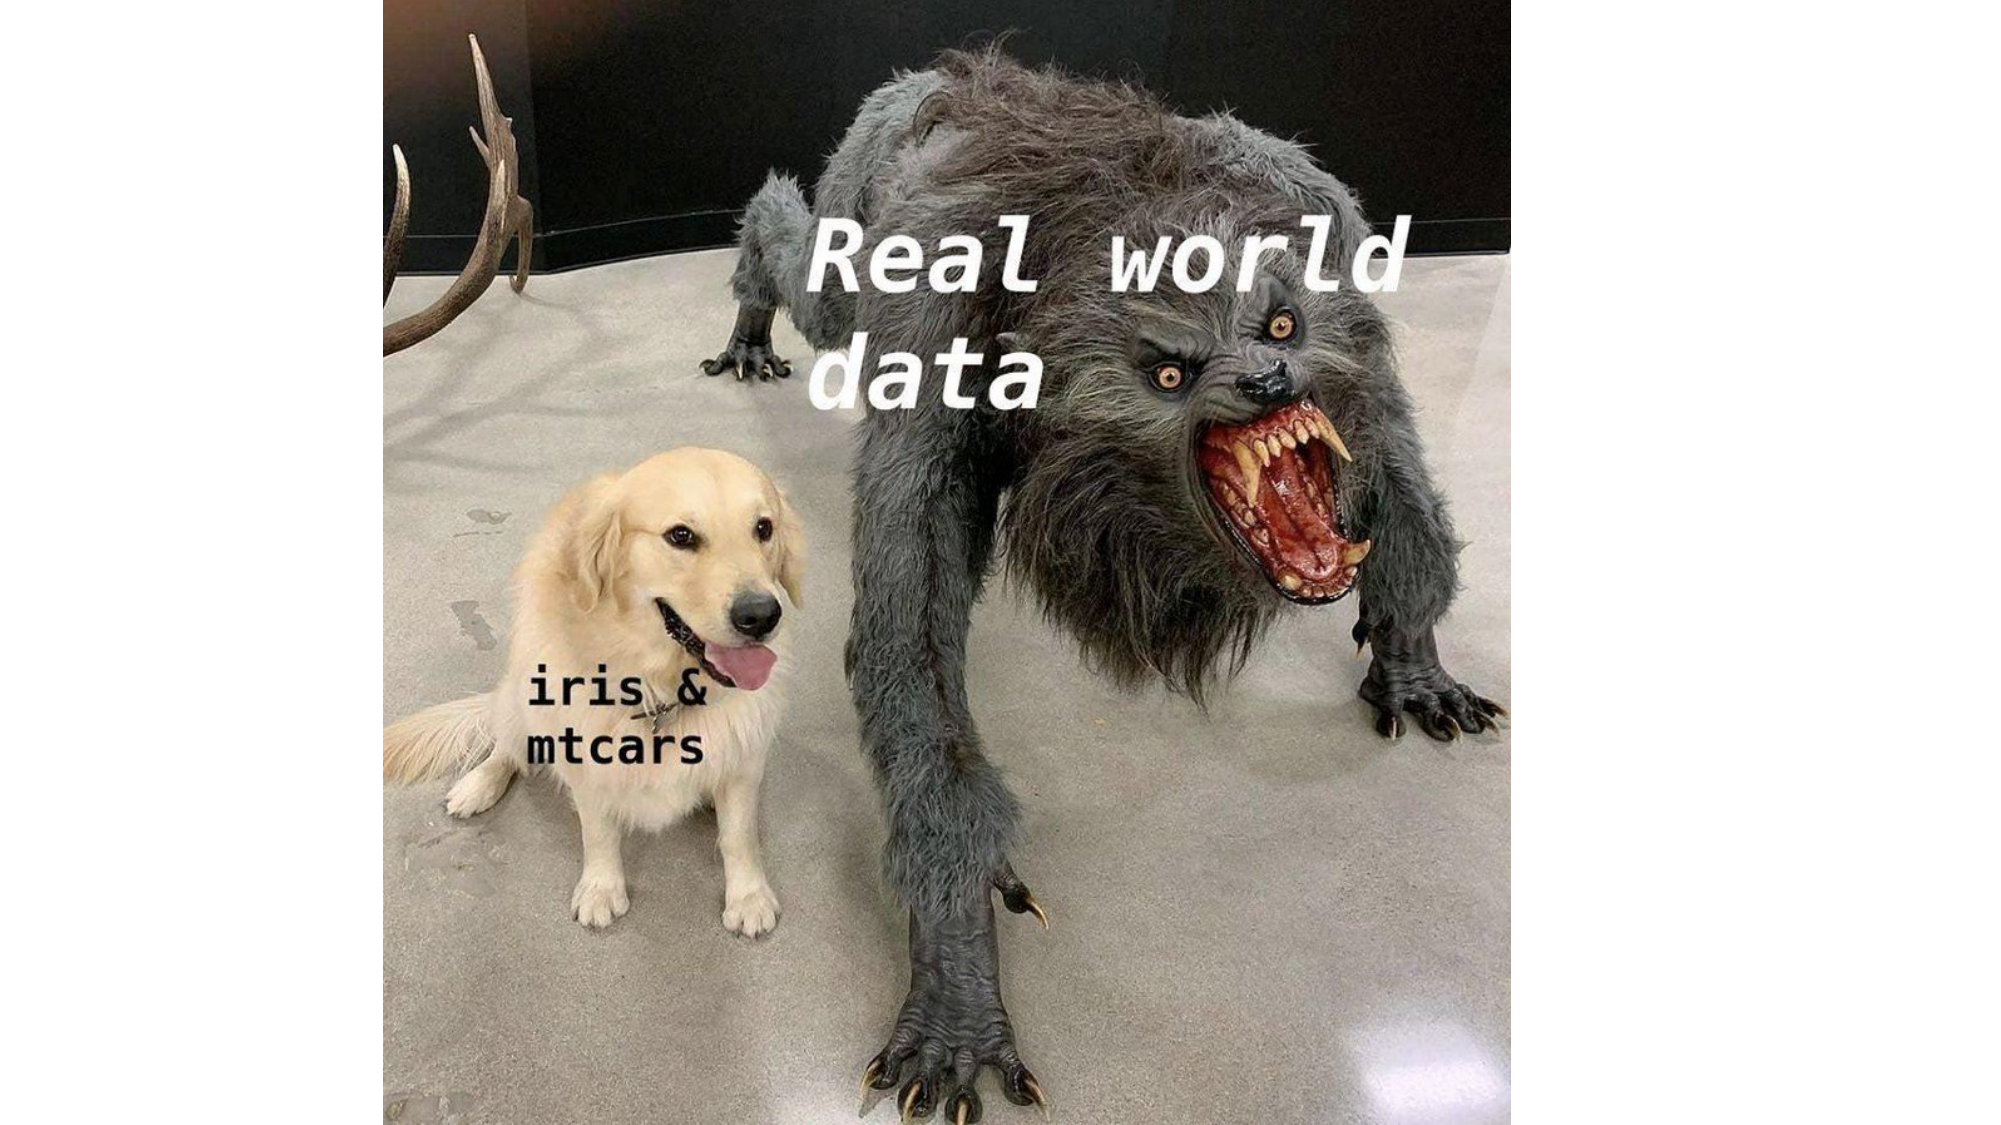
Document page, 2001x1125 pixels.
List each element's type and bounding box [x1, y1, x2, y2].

list [382, 0, 1511, 1125]
